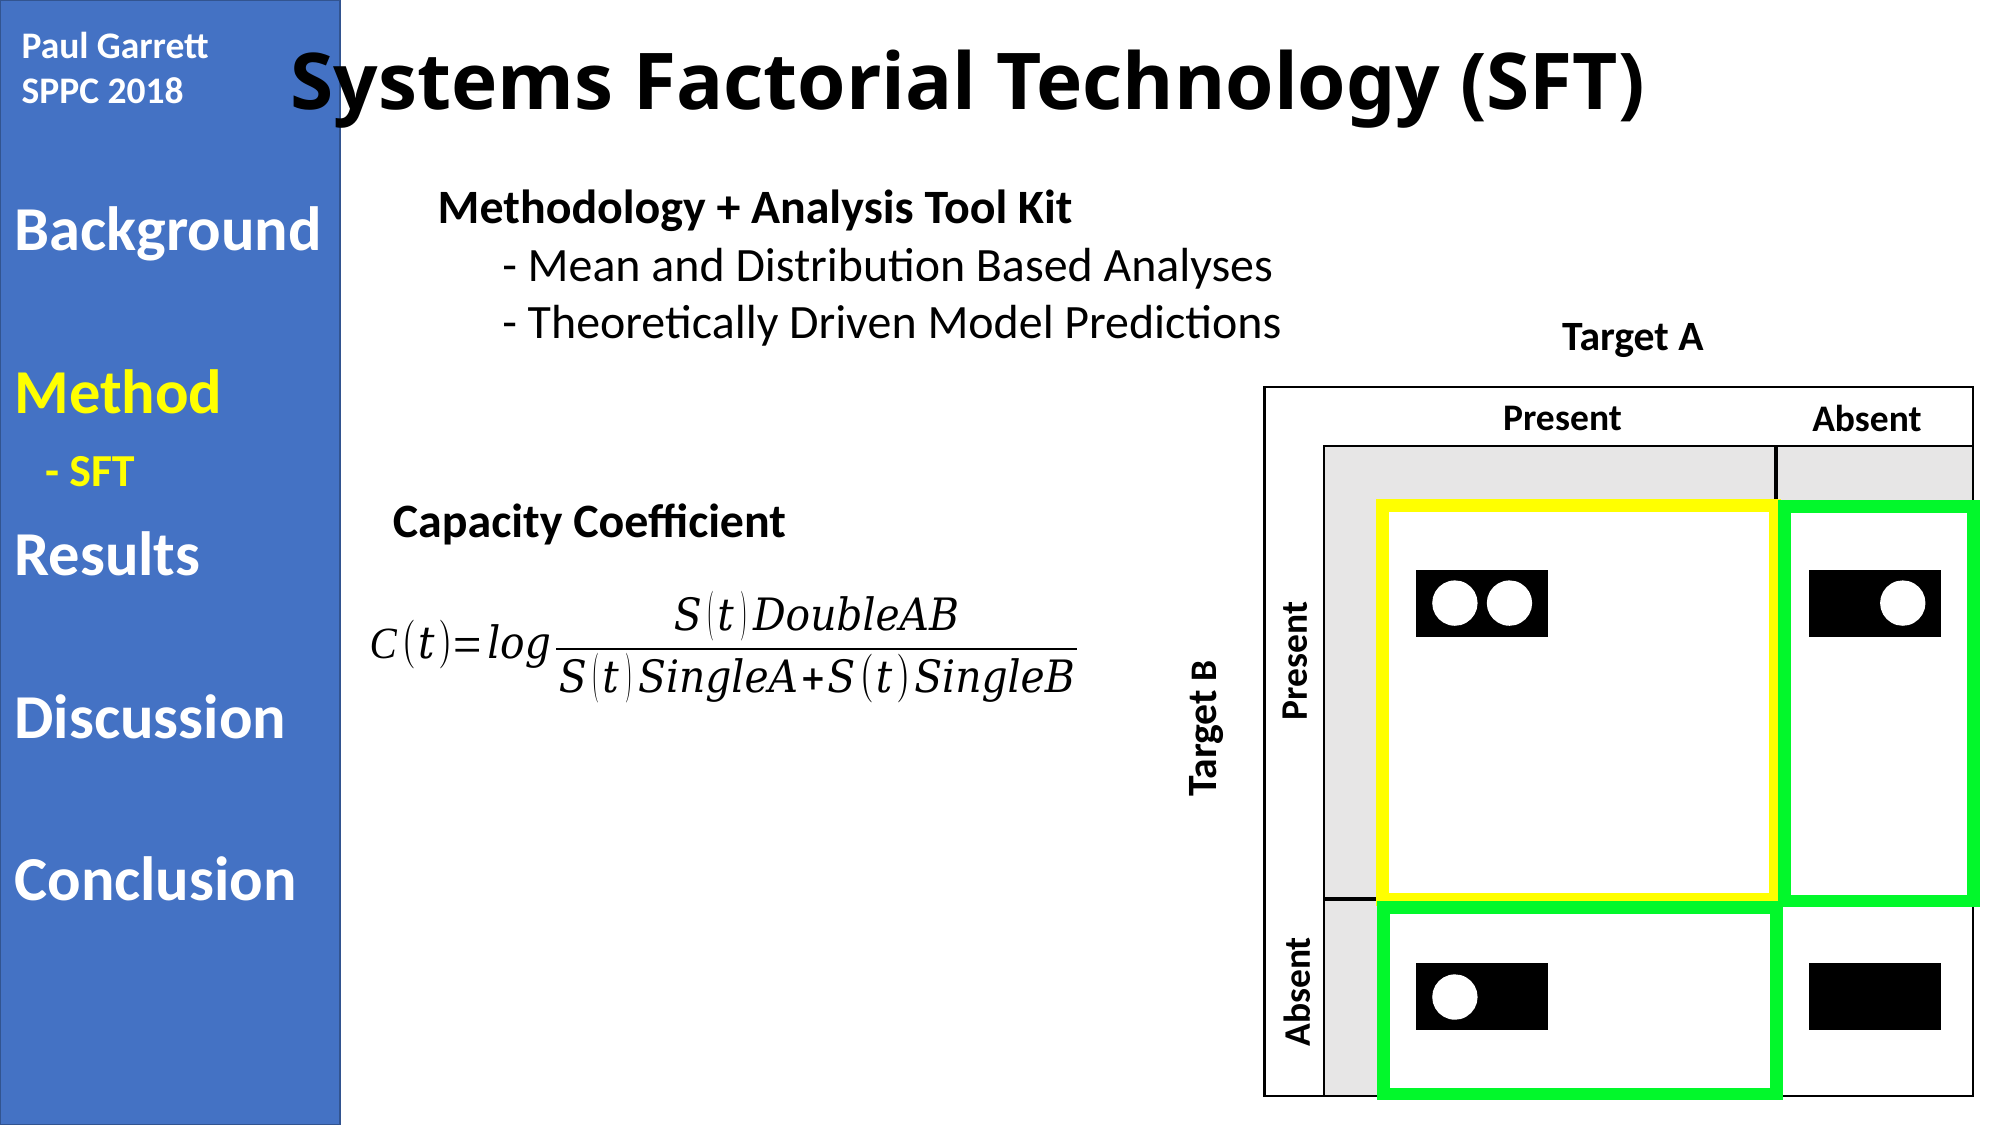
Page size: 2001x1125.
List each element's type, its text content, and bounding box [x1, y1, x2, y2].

text_box Methodology + Analysis Tool Kit - Mean and Distribution Based Analyses - Theoretically Driven Model Predictions [423, 168, 1863, 288]
text_box [0, 0, 341, 180]
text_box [0, 288, 2000, 1125]
text_box Paul Garrett SPPC 2018 [6, 13, 224, 119]
title Systems Factorial Technology (SFT) [237, 13, 1700, 134]
text_box Background Method Results Discussion Conclusion [0, 180, 341, 288]
